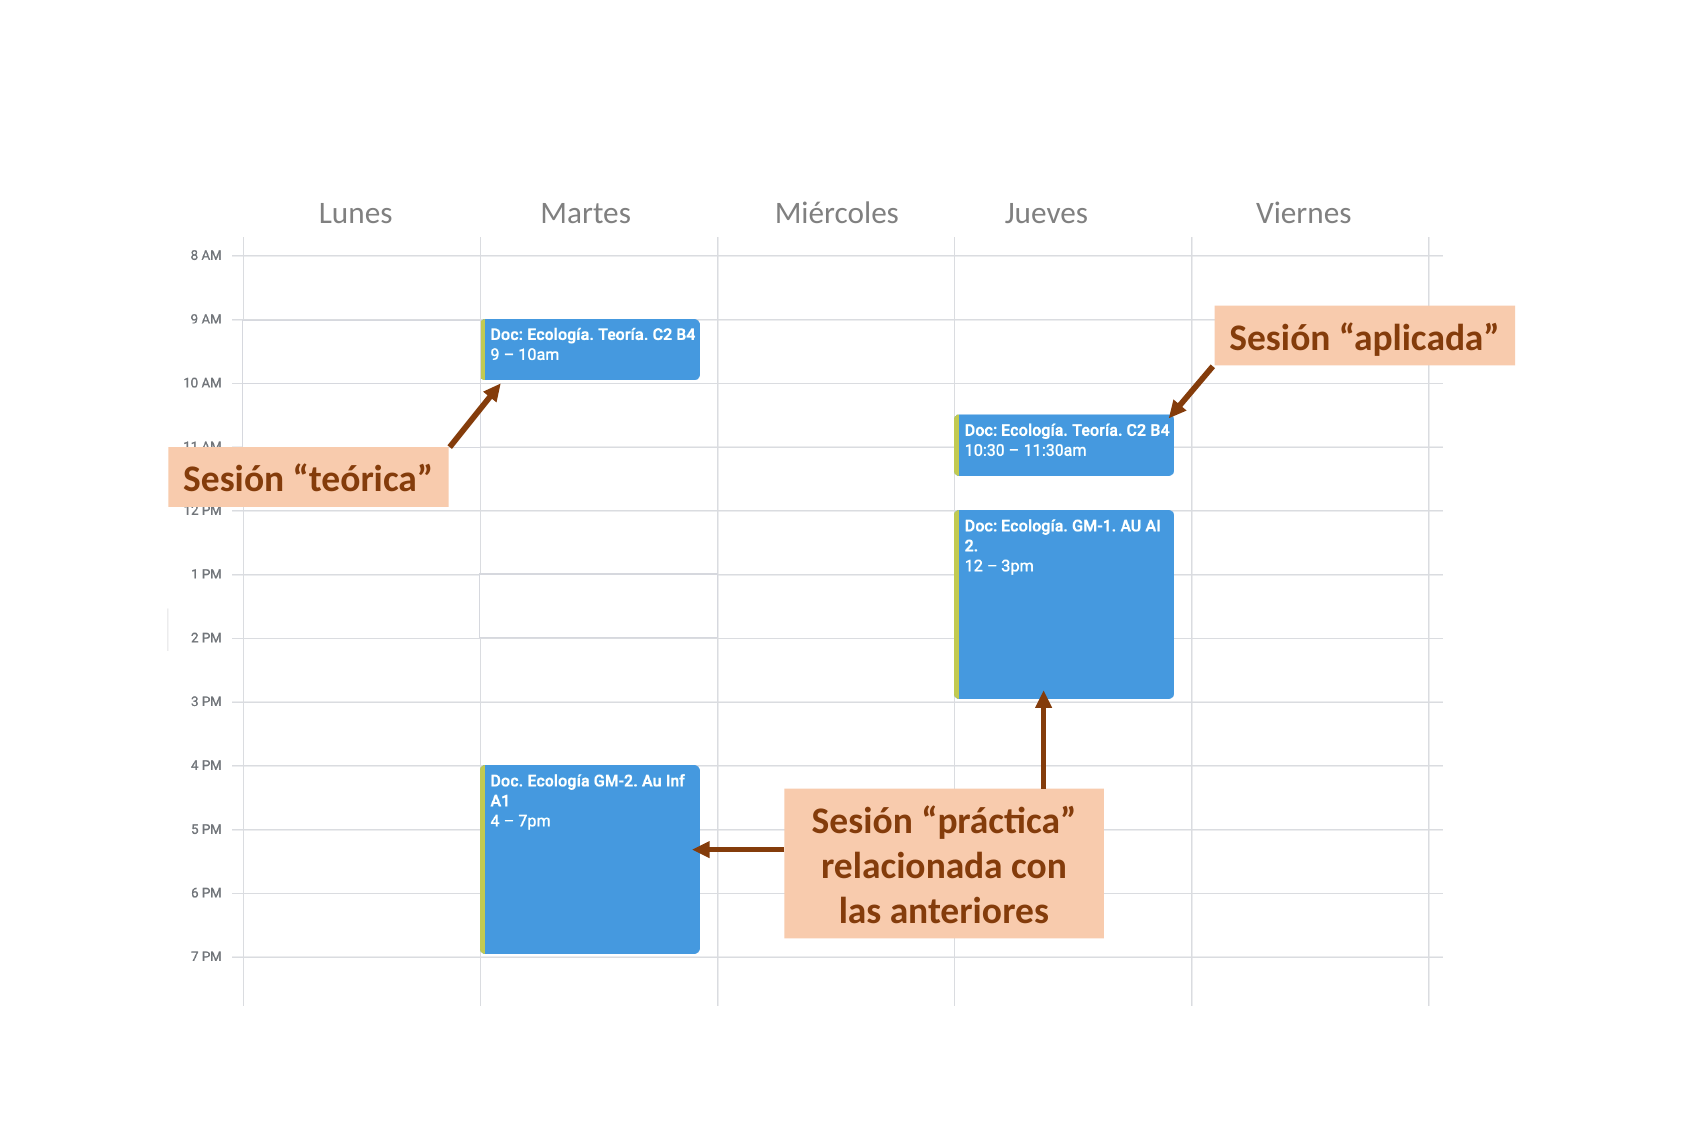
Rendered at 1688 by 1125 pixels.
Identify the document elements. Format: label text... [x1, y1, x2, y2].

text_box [449, 383, 501, 448]
text_box Sesión “aplicada” [1443, 305, 1516, 366]
text_box Lunes [303, 184, 408, 237]
text_box Martes [525, 184, 647, 237]
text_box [1168, 366, 1213, 419]
text_box Jueves [989, 184, 1104, 237]
text_box Viernes [1241, 184, 1367, 237]
text_box Miércoles [760, 184, 915, 237]
picture [167, 237, 1443, 1006]
